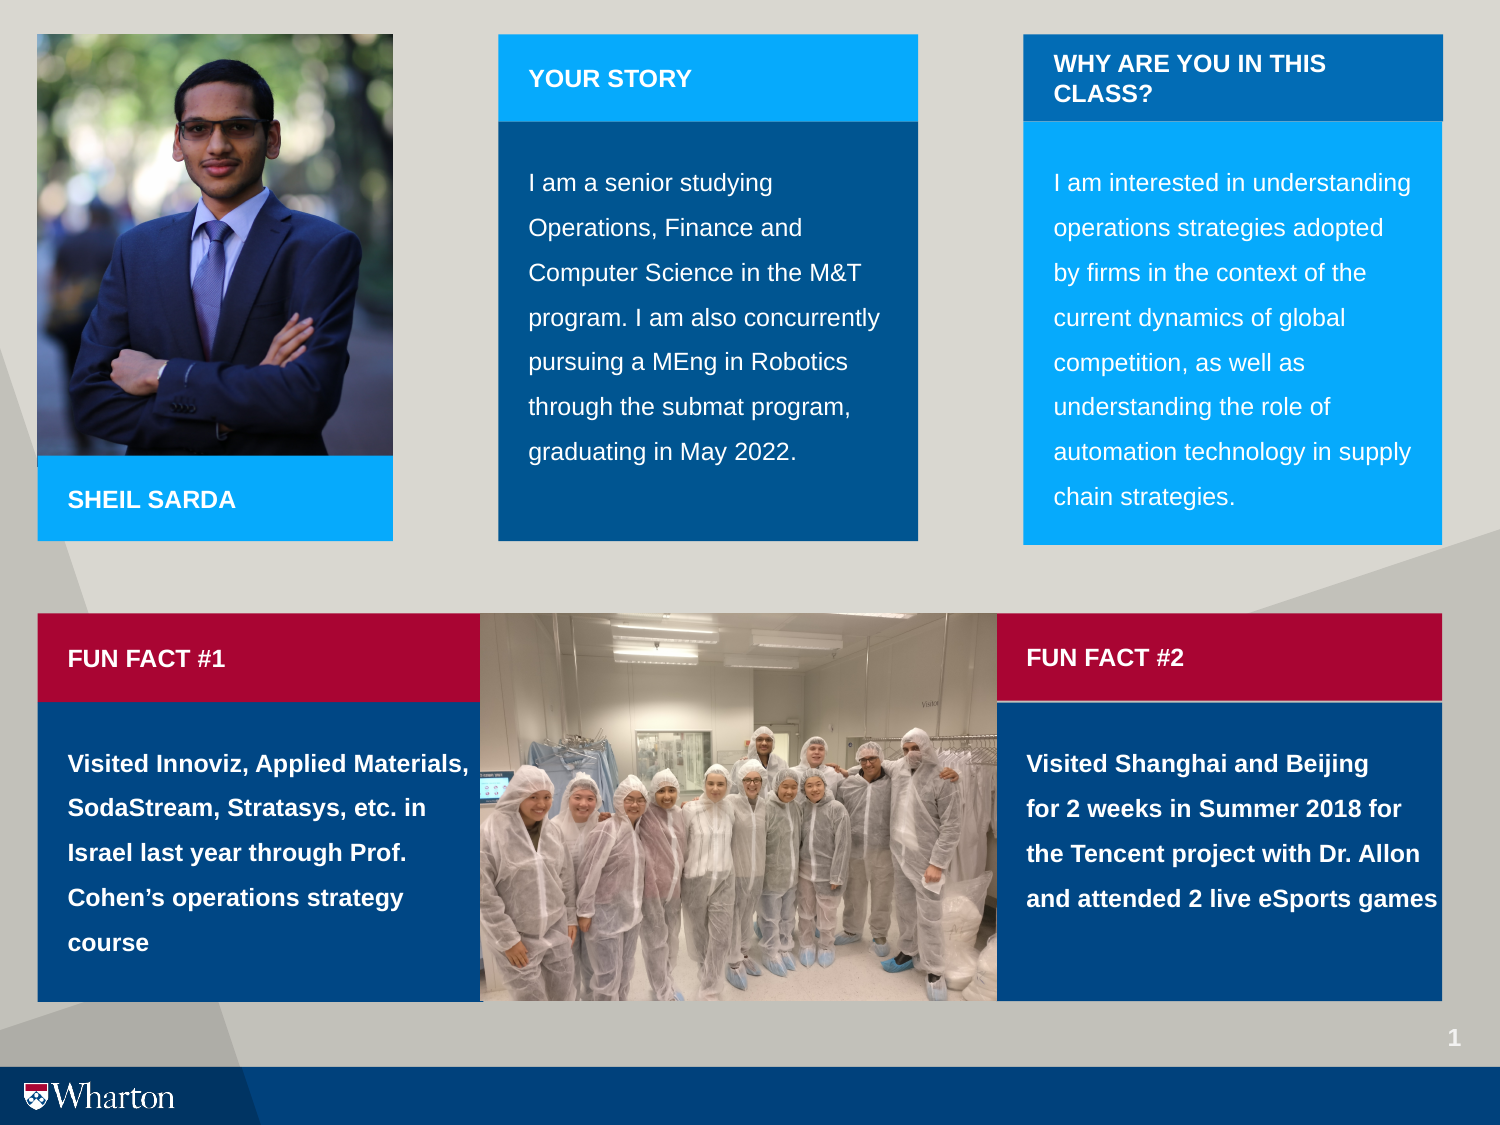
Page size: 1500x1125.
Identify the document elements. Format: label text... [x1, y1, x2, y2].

text_box Visited Shanghai and Beijing for 2 weeks in Summer 2018 for the Tencent project with Dr. Allon and attended 2 live eSports games [996, 702, 1443, 1002]
text_box Visited Innoviz, Applied Materials, SodaStream, Stratasys, etc. in Israel last year through Prof. Cohen’s operations strategy course [37, 703, 484, 1002]
text_box FUN FACT #1 [37, 613, 480, 703]
text_box FUN FACT #2 [997, 613, 1443, 701]
picture [24, 1081, 175, 1110]
text_box I am interested in understanding operations strategies adopted by firms in the context of the current dynamics of global competition, as well as understanding the role of automation technology in supply chain strategies. [1023, 122, 1443, 545]
text_box Your Story [498, 34, 919, 122]
text_box I am a senior studying Operations, Finance and Computer Science in the M&T program. I am also concurrently pursuing a MEng in Robotics through the submat program, graduating in May 2022. [498, 122, 919, 542]
text_box Sheil Sarda [37, 467, 393, 542]
picture [480, 613, 997, 1001]
picture [37, 34, 393, 455]
text_box Why are you in this Class? [1023, 34, 1444, 122]
slide_number 1 [1139, 1006, 1477, 1067]
